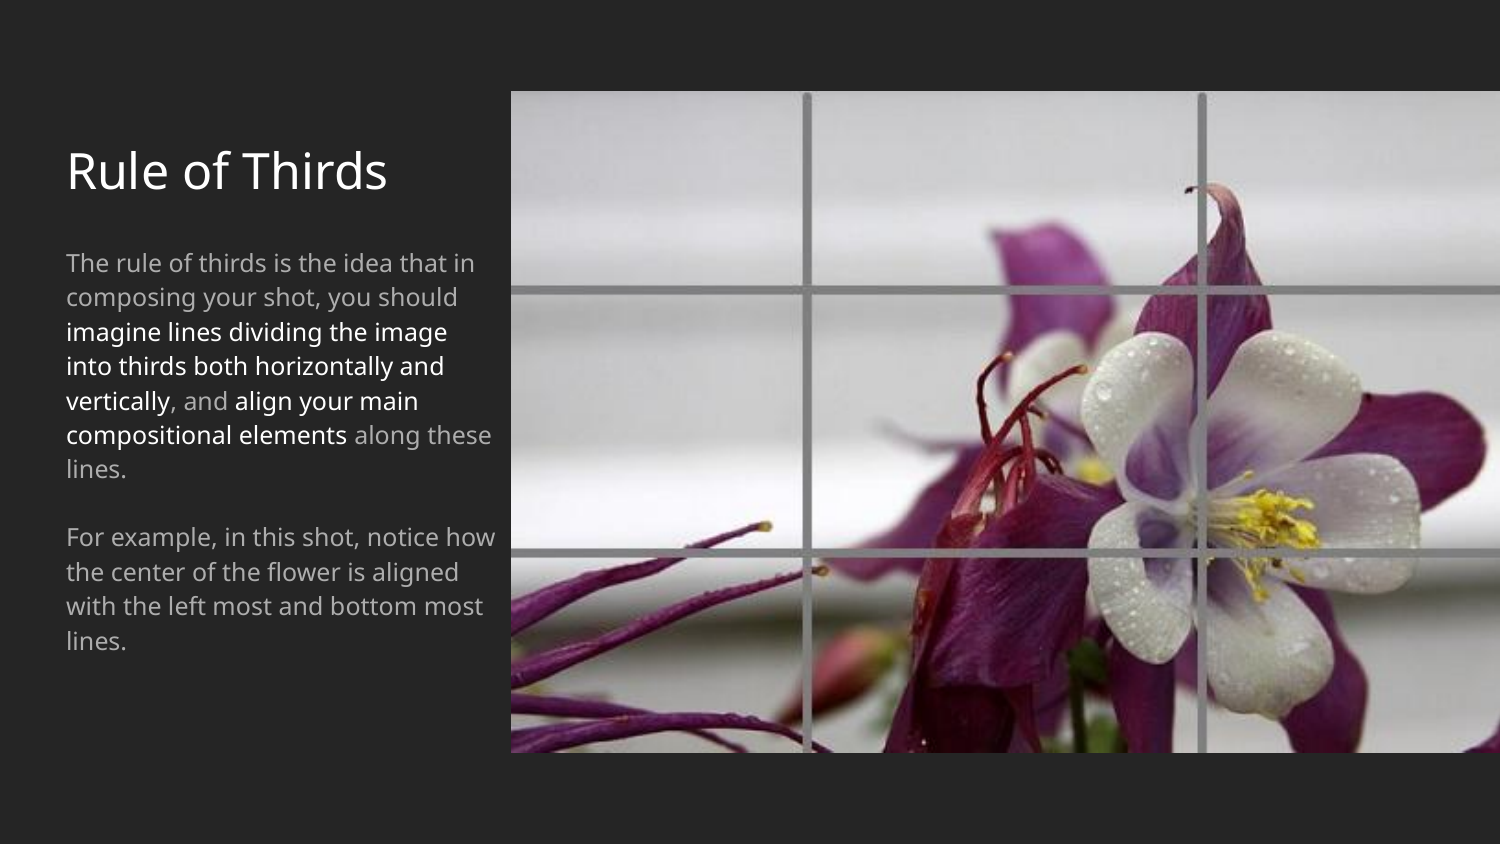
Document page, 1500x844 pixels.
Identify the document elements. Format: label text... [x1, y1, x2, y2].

title Rule of Thirds [51, 91, 509, 216]
picture [511, 91, 1500, 753]
list The rule of thirds is the idea that in composing your shot, you should imagine lines dividing the image into thirds both horizontally and vertically, and align your main compositional elements along these lines. For example, in this shot, notice how the center of the flower is aligned with the left most and bottom most lines. [51, 227, 506, 750]
